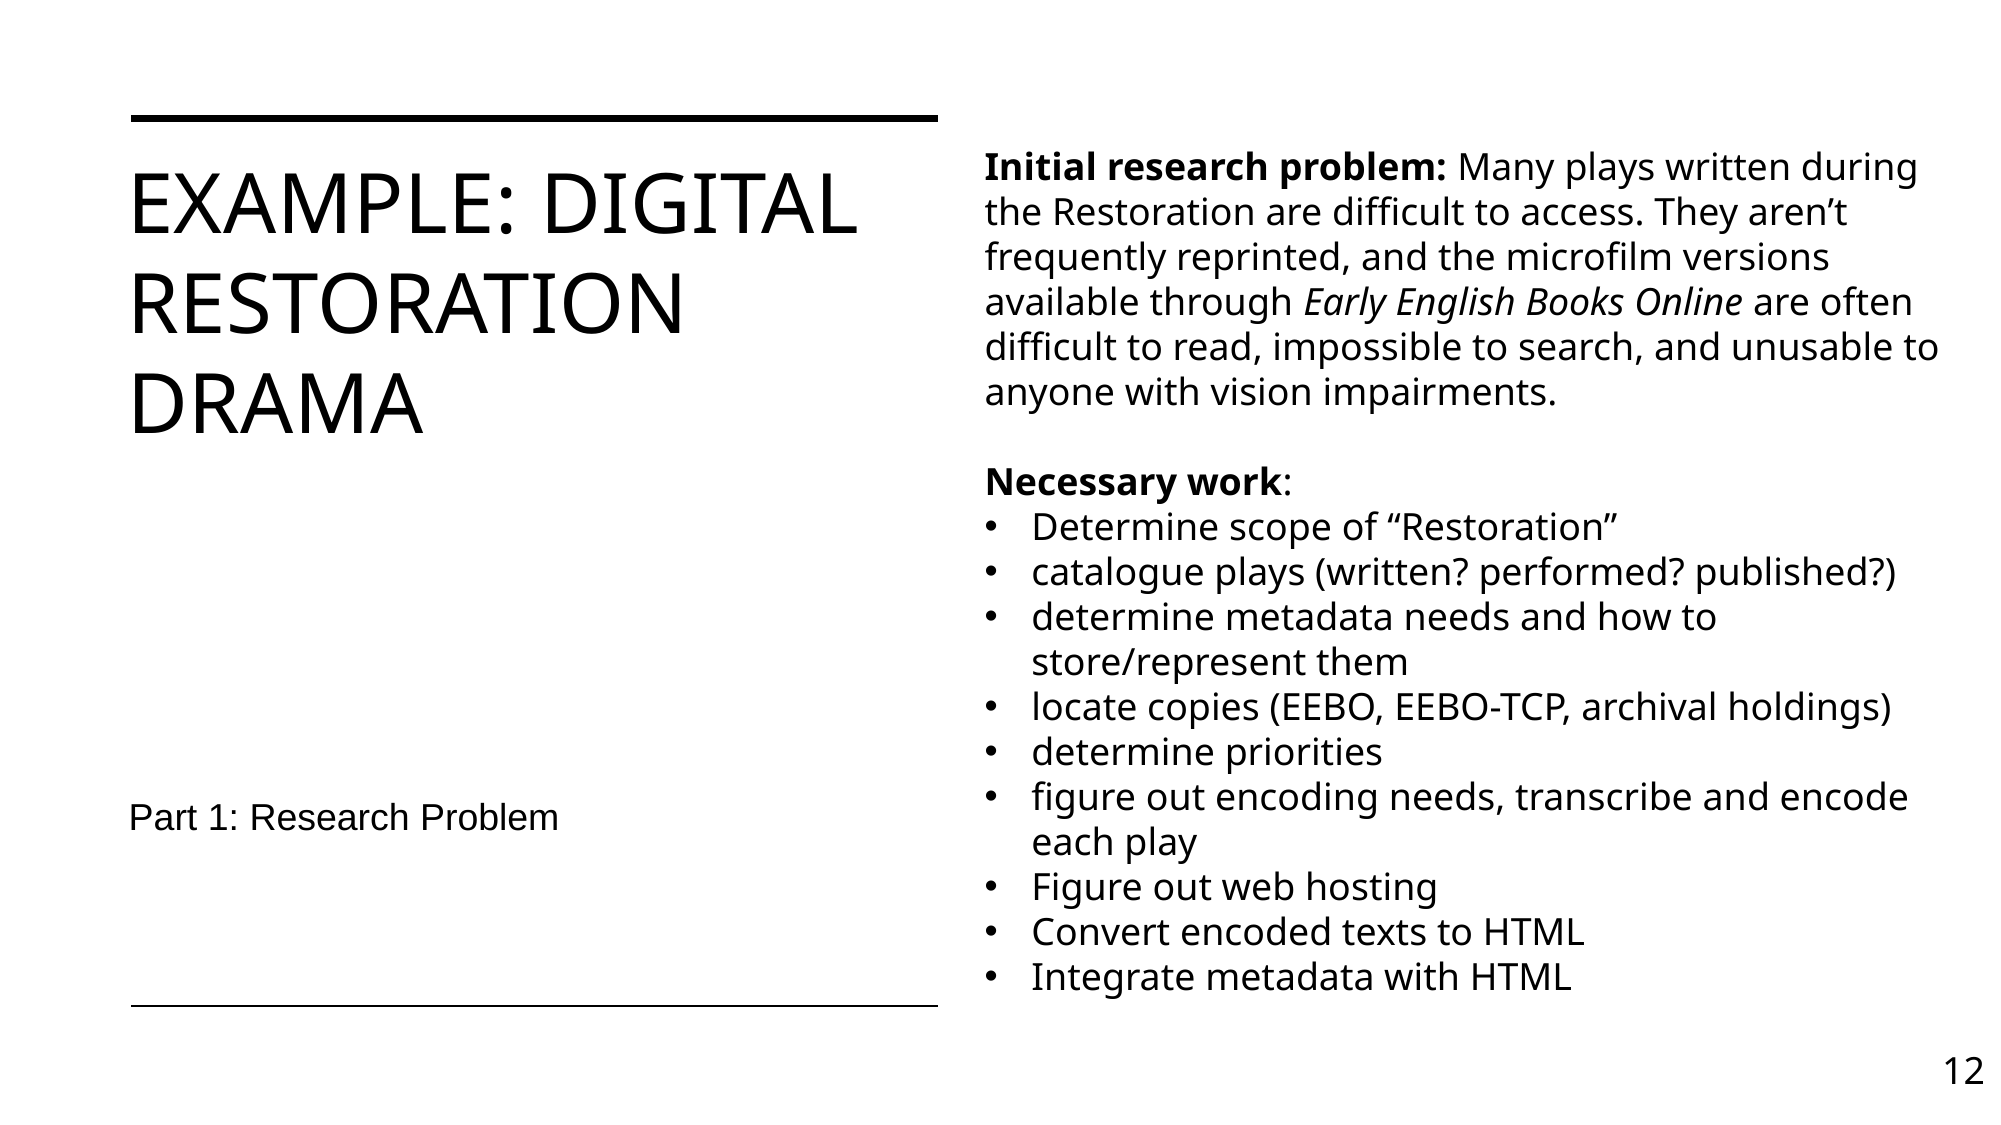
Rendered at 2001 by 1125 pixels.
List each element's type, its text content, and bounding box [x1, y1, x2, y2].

subtitle Part 1: Research Problem [114, 785, 911, 950]
title Example: Digital Restoration Drama [112, 143, 969, 778]
text_box Initial research problem: Many plays written during the Restoration are difficult to access. They aren’t frequently reprinted, and the microfilm versions available through Early English Books Online are often difficult to read, impossible to search, and unusable to anyone with vision impairments. Necessary work: Determine scope of “Restoration” catalogue plays (written? performed? published?) determine metadata needs and how to store/represent them locate copies (EEBO, EEBO-TCP, archival holdings) determine priorities figure out encoding needs, transcribe and encode each play Figure out web hosting Convert encoded texts to HTML Integrate metadata with HTML [969, 135, 1972, 1006]
slide_number 12 [1889, 1042, 2000, 1103]
